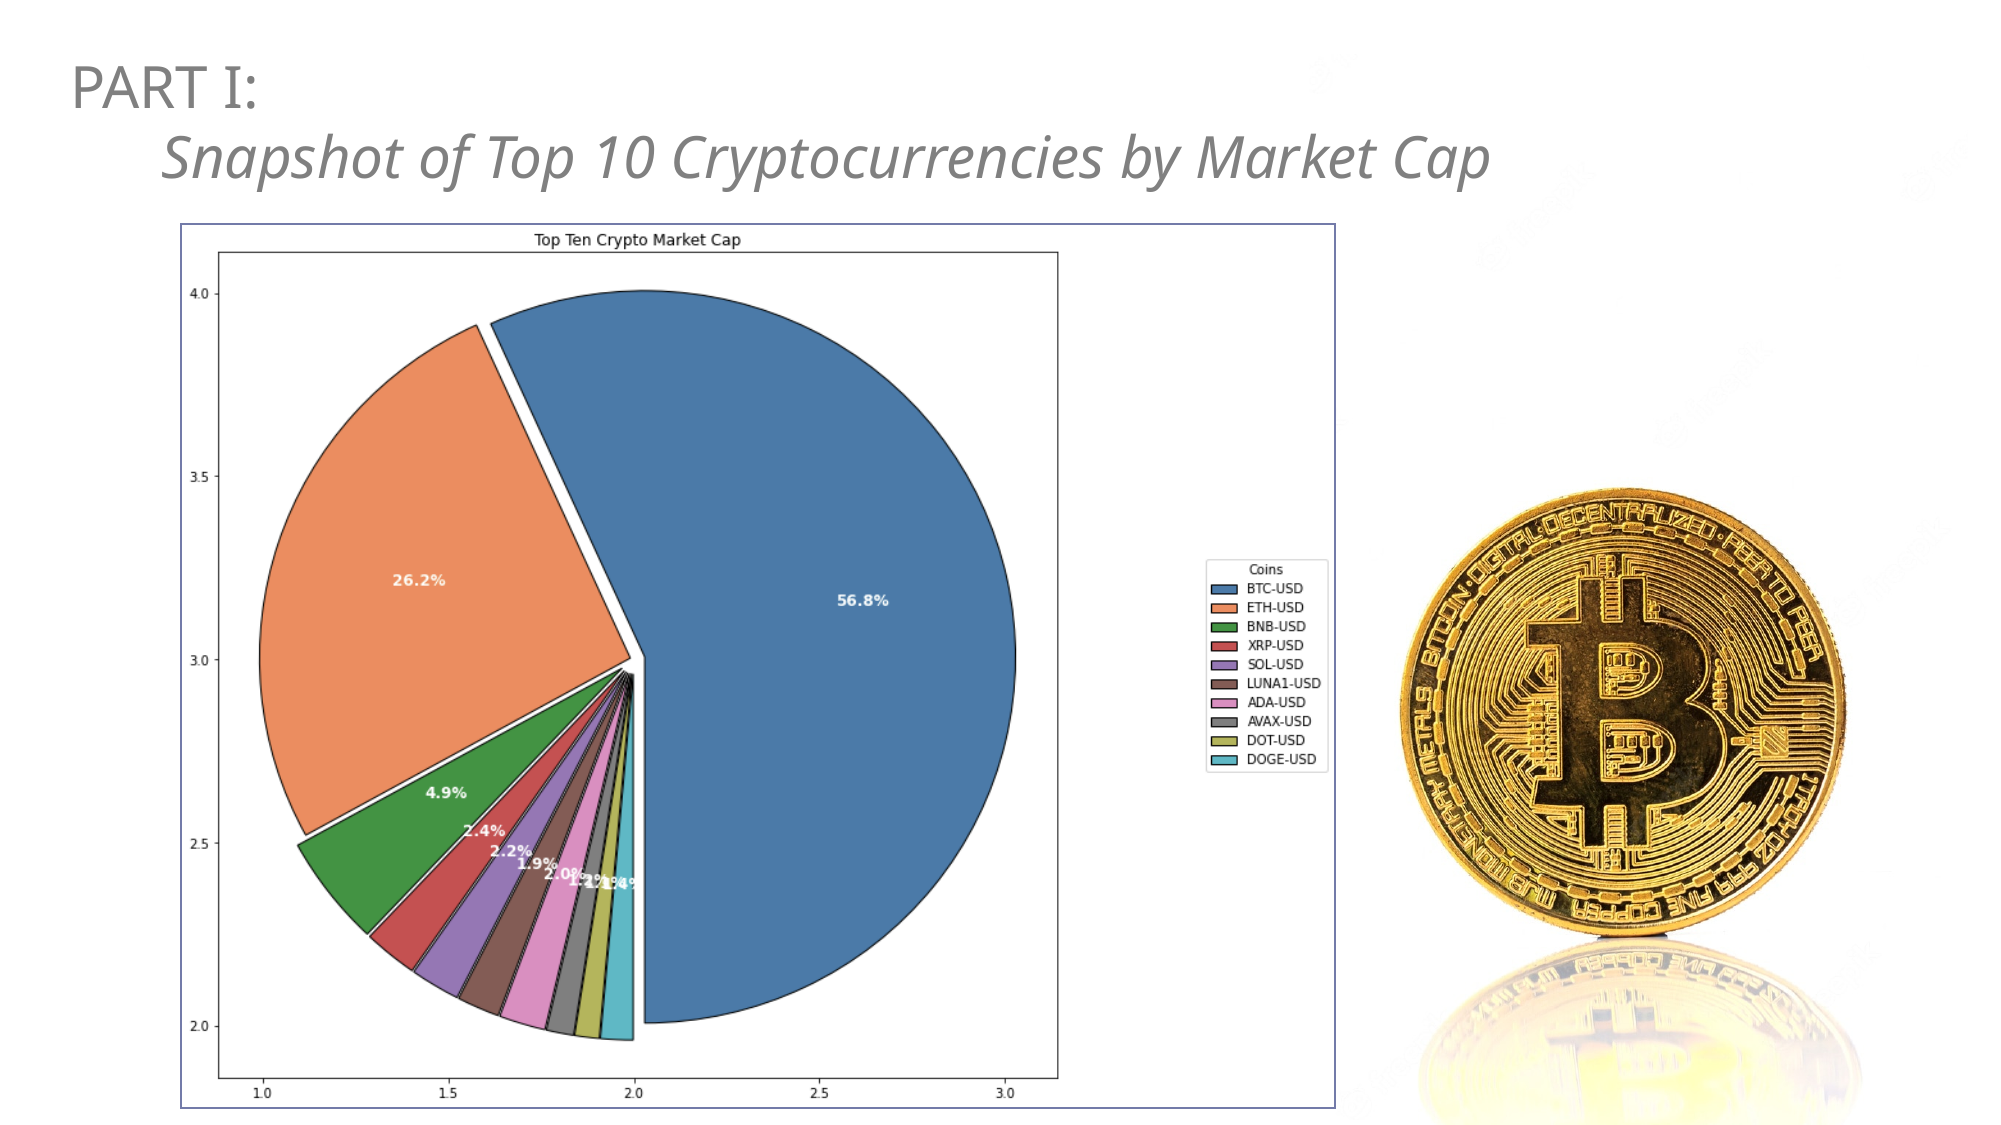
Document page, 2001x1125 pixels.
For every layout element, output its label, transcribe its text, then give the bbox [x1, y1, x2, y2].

text_box PART I: Snapshot of Top 10 Cryptocurrencies by Market Cap [55, 42, 1657, 198]
picture [181, 54, 1968, 1125]
